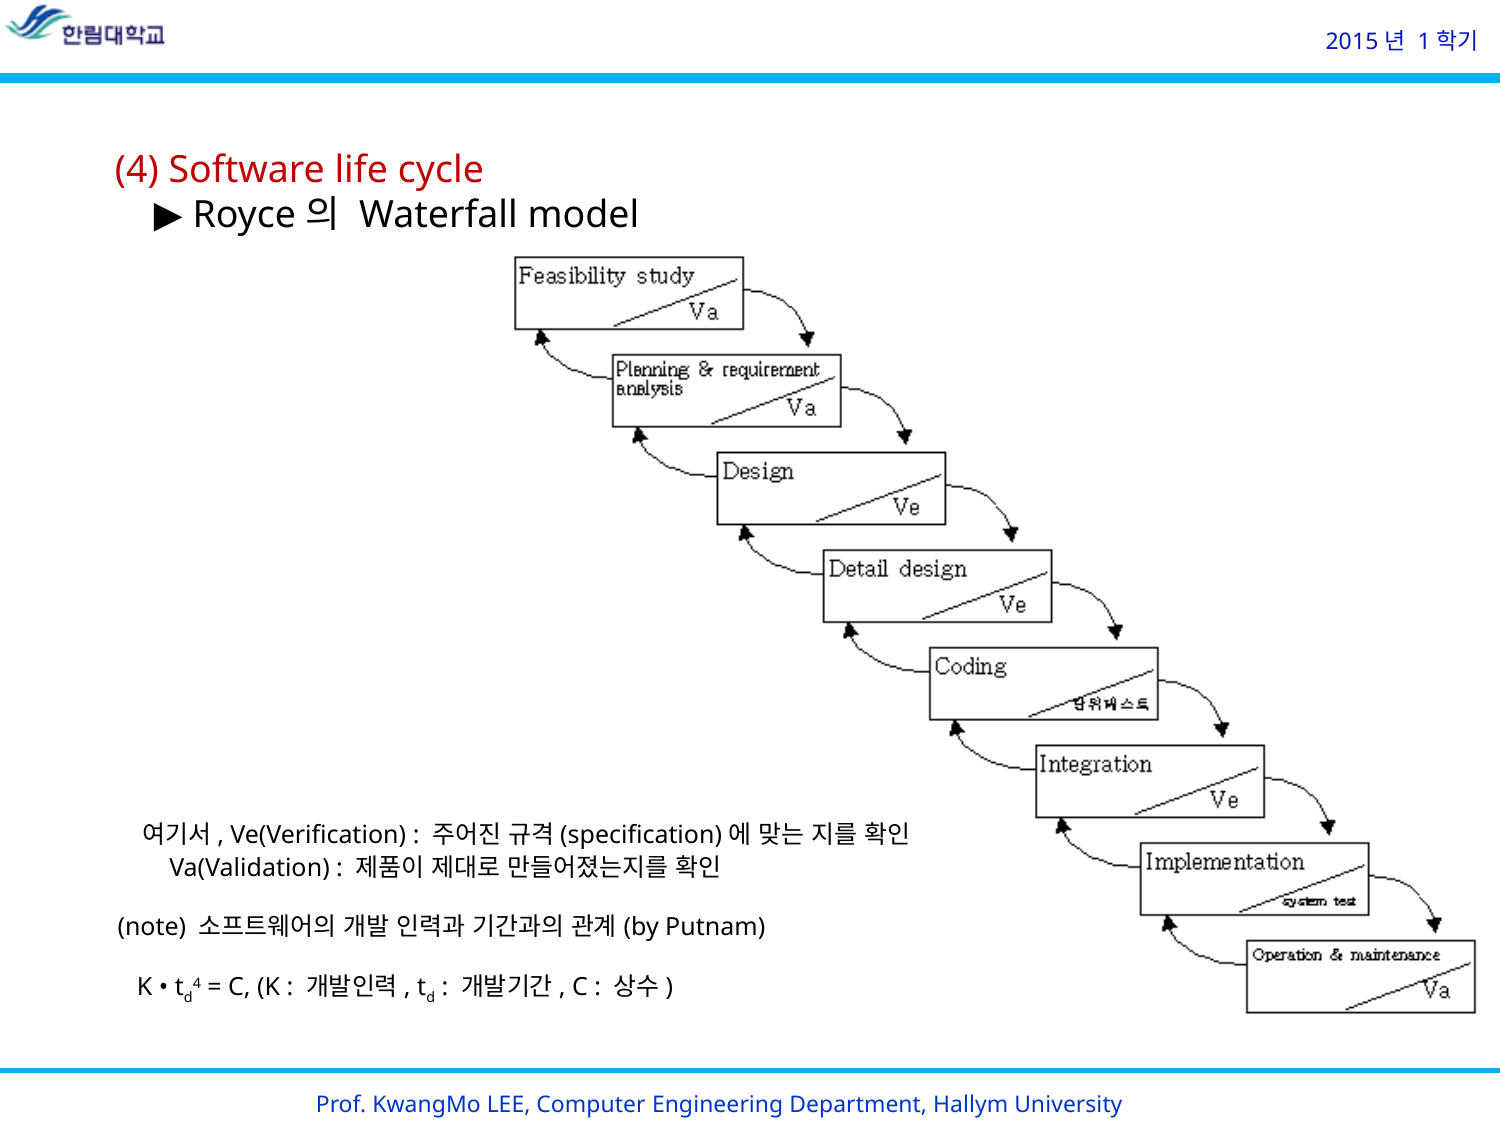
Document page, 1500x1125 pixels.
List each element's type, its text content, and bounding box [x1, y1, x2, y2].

text_box Prof. KwangMo LEE, Computer Engineering Department, Hallym University [301, 1082, 1247, 1125]
picture [0, 0, 174, 59]
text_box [76, 136, 1483, 1019]
text_box 2015년 1학기 [1310, 19, 1500, 62]
